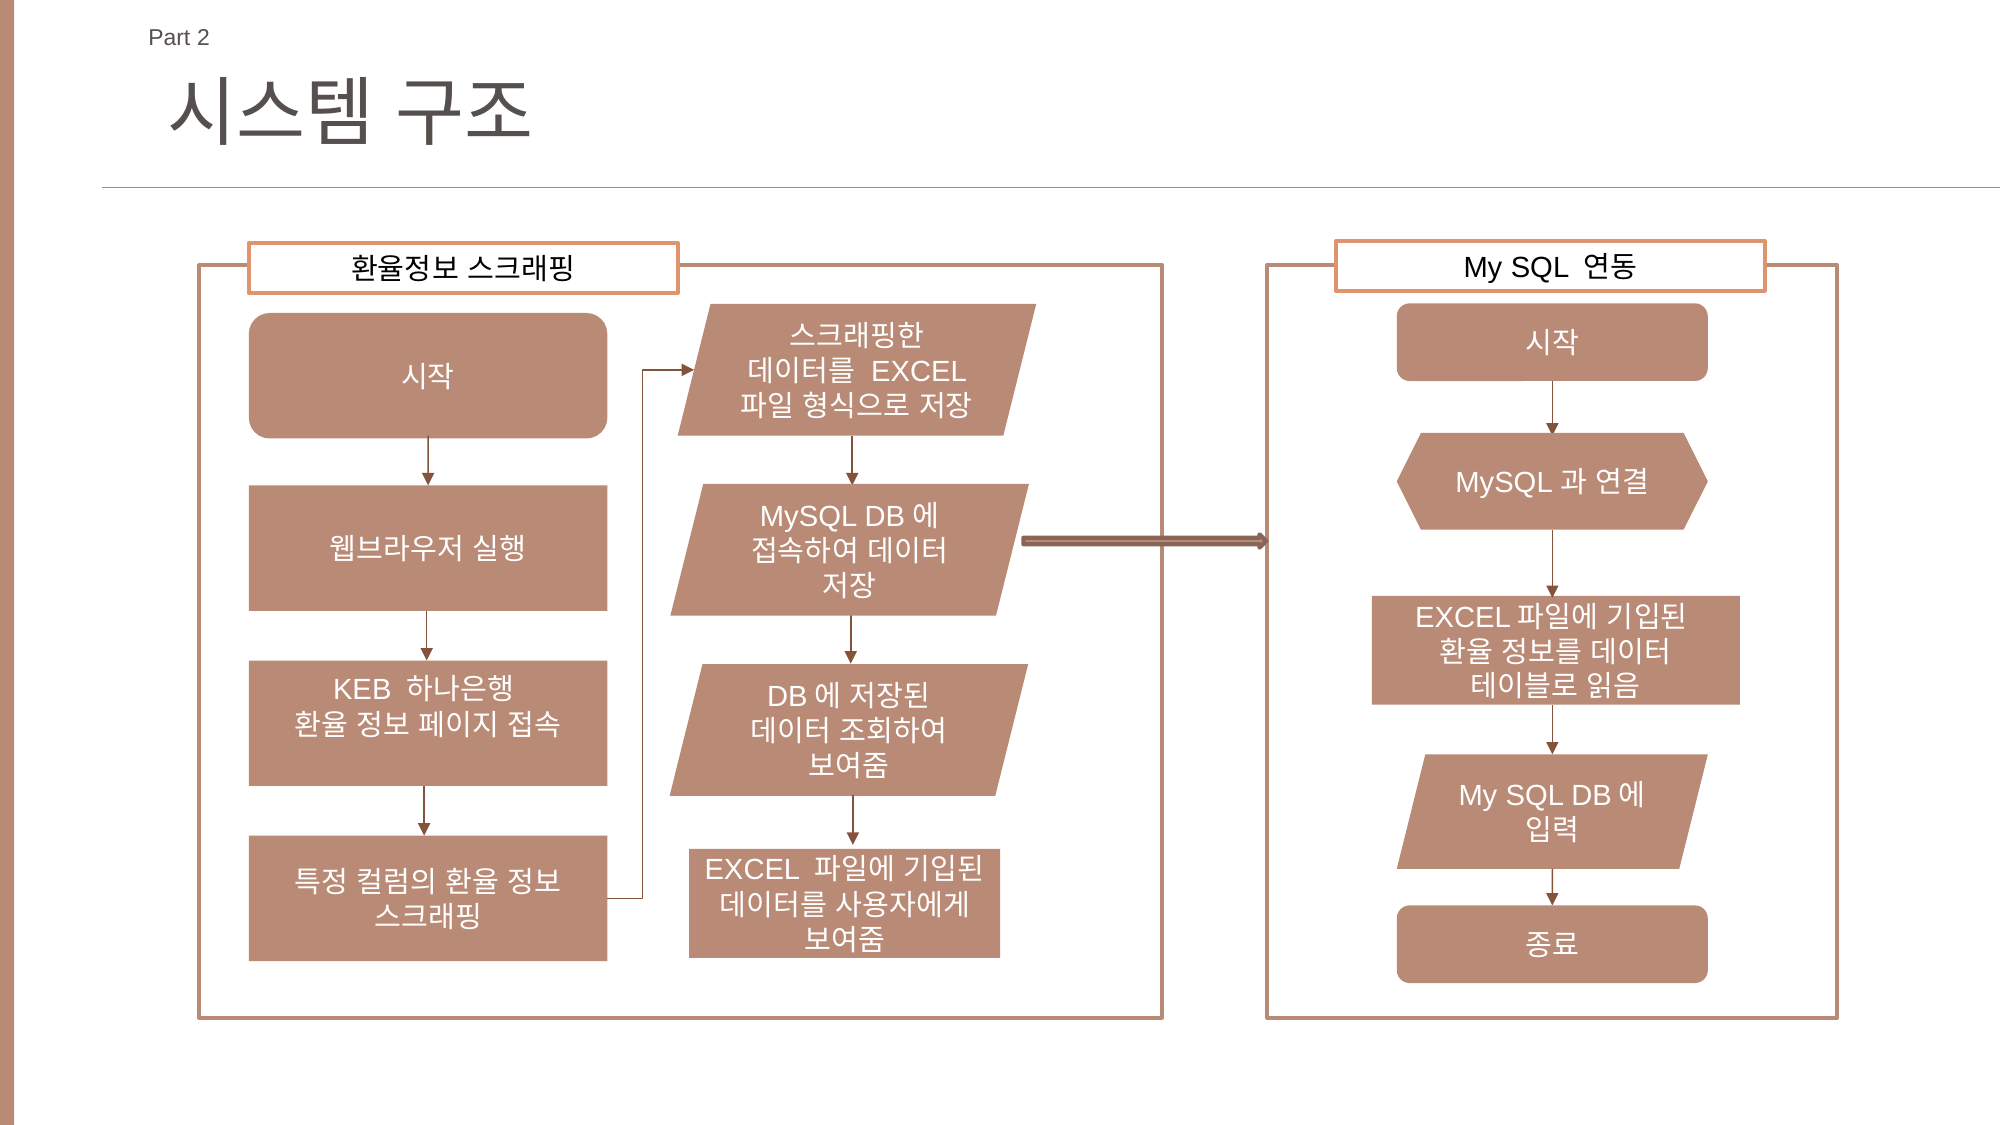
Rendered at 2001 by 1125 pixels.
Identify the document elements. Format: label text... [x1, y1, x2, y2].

text_box MySQL DB에 접속하여 데이터 저장 [699, 481, 1032, 618]
text_box 스크래핑한 데이터를 EXCEL 파일 형식으로 저장 [692, 301, 1039, 438]
text_box 시작 [246, 310, 610, 441]
text_box [0, 0, 16, 1125]
text_box KEB 하나은행 환율 정보 페이지 접속 [247, 658, 602, 788]
text_box 종료 [1394, 903, 1710, 986]
text_box 웹브라우저 실행 [247, 483, 602, 613]
text_box [197, 263, 1164, 1020]
text_box 환율정보 스크래핑 [247, 241, 680, 295]
text_box 시작 [1394, 301, 1710, 384]
text_box [1021, 532, 1269, 550]
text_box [607, 369, 695, 899]
text_box 특정 컬럼의 환율 정보 스크래핑 [247, 834, 609, 963]
text_box MySQL과 연결 [1394, 430, 1710, 532]
text_box 시스템 구조 [153, 57, 549, 163]
text_box Part 2 [133, 15, 225, 58]
text_box My SQL DB에 입력 [1394, 752, 1710, 871]
text_box EXCEL 파일에 기입된 데이터를 사용자에게 보여줌 [687, 847, 1002, 960]
text_box My SQL 연동 [1334, 239, 1767, 293]
text_box DB에 저장된 데이터 조회하여 보여줌 [699, 661, 1031, 798]
text_box EXCEL파일에 기입된 환율 정보를 데이터 테이블로 읽음 [1370, 594, 1742, 707]
text_box [1265, 263, 1839, 1020]
